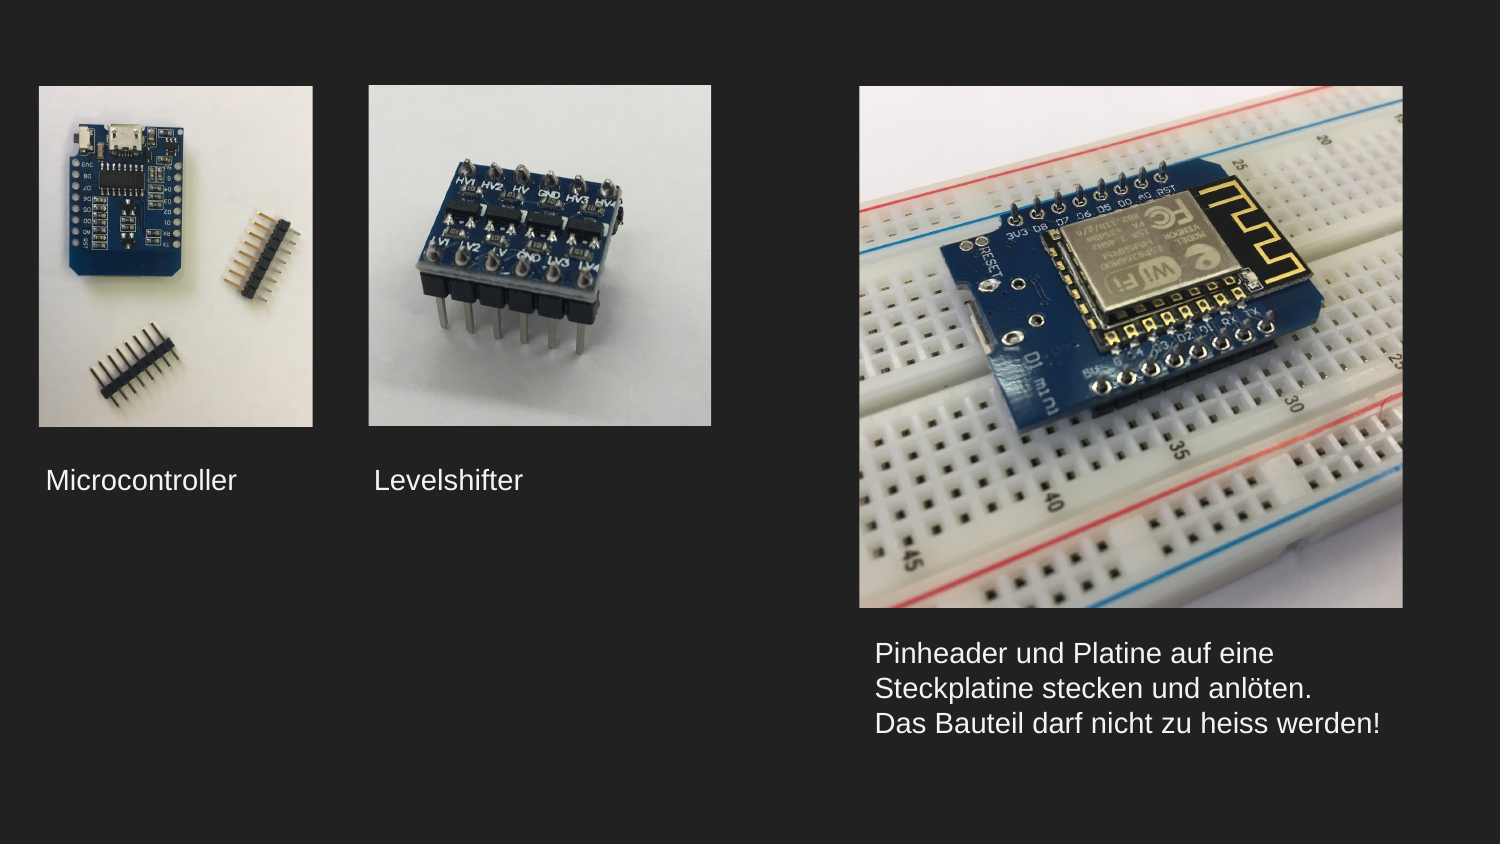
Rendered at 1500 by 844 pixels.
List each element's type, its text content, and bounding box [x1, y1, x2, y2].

picture [859, 85, 1403, 609]
text_box Pinheader und Platine auf eine Steckplatine stecken und anlöten. Das Bauteil darf nicht zu heiss werden! [859, 619, 1403, 779]
picture [38, 85, 313, 427]
text_box Levelshifter [358, 446, 679, 648]
text_box Microcontroller [30, 446, 351, 648]
picture [368, 85, 712, 427]
